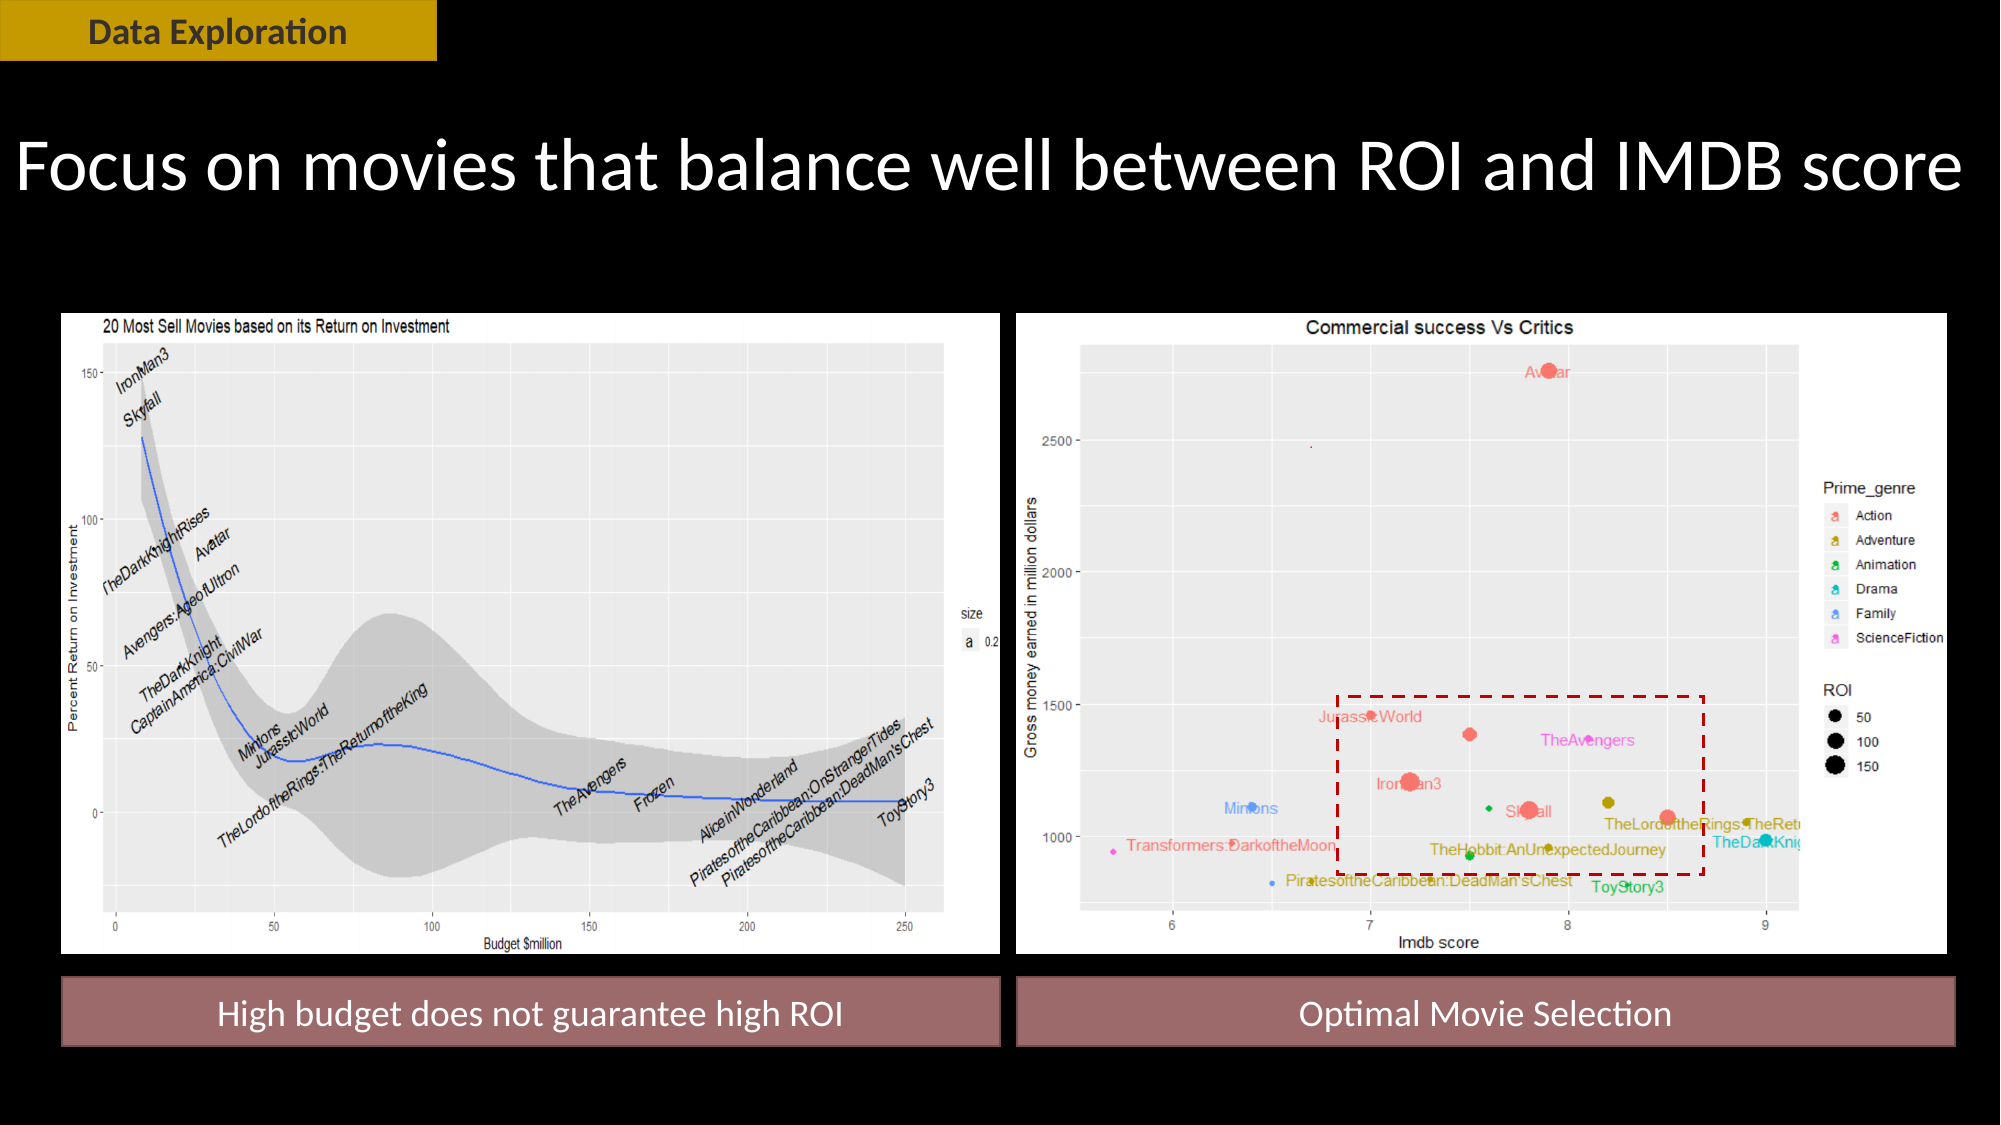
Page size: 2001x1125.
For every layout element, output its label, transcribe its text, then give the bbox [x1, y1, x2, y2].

picture [1016, 313, 1948, 954]
text_box Optimal Movie Selection [1016, 977, 1956, 1047]
title Focus on movies that balance well between ROI and IMDB score [0, 59, 2000, 274]
picture [61, 313, 1001, 954]
text_box High budget does not guarantee high ROI [61, 977, 1000, 1047]
text_box Data Exploration [0, 0, 436, 60]
